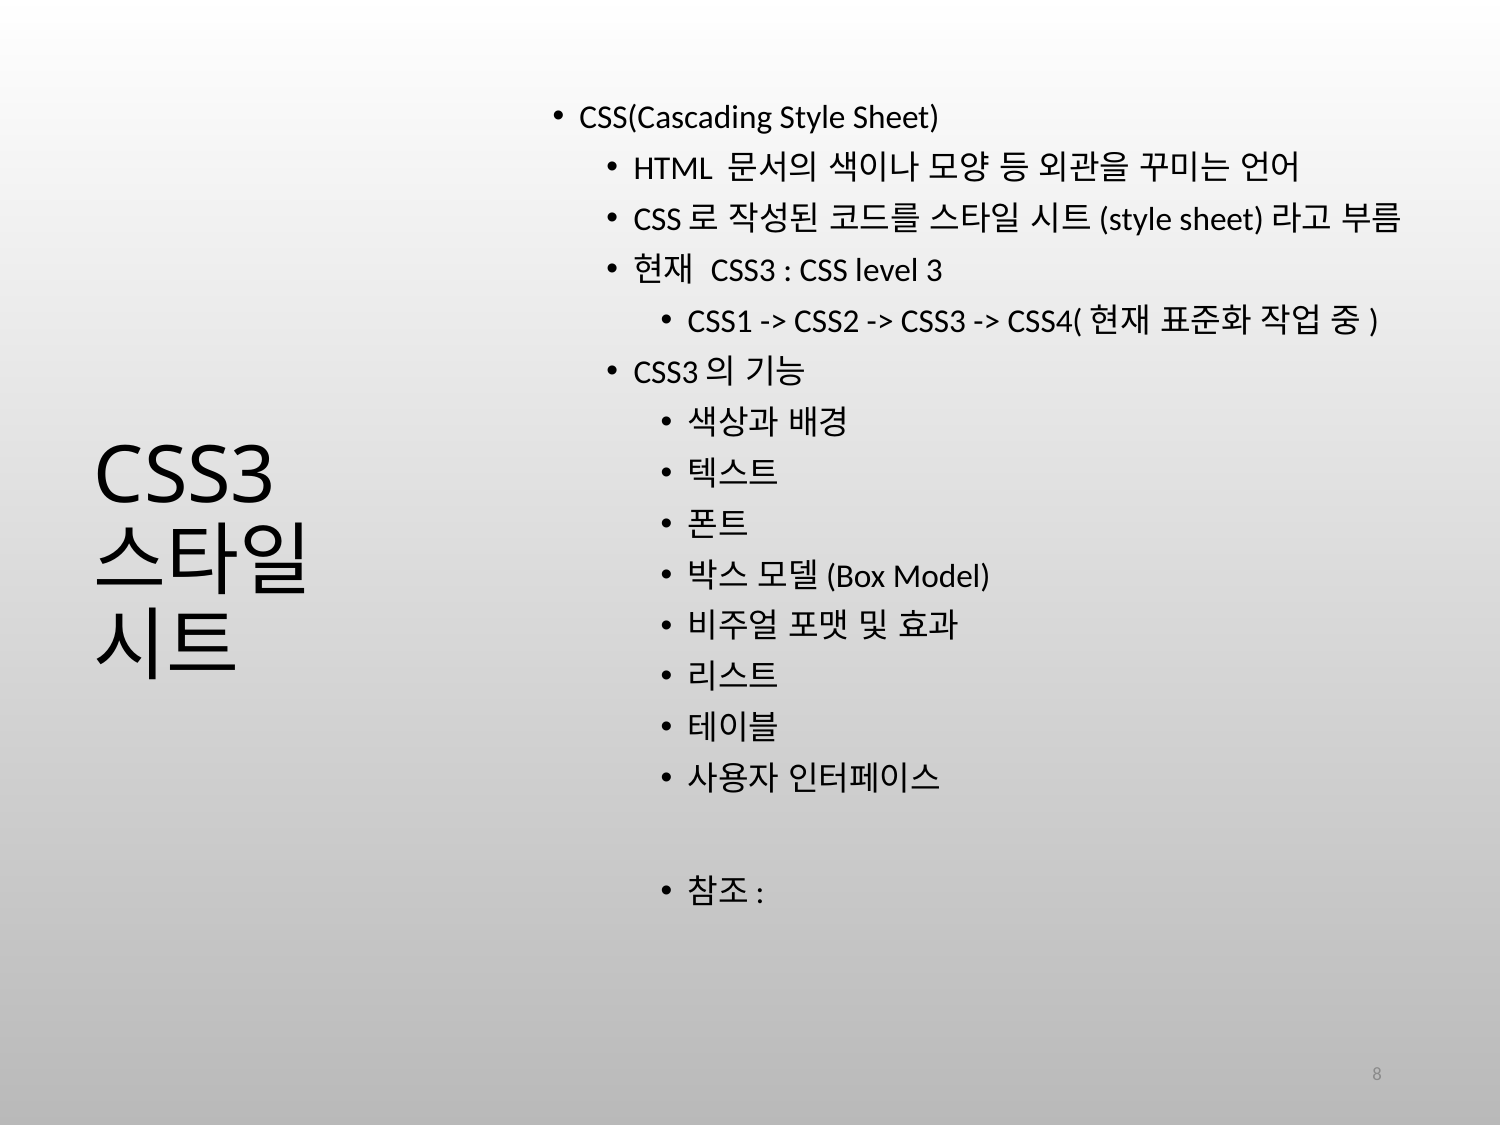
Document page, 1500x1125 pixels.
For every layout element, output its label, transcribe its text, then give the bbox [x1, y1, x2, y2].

title CSS3 스타일 시트 [78, 232, 429, 893]
slide_number 8 [1059, 1042, 1397, 1103]
list CSS(Cascading Style Sheet) HTML 문서의 색이나 모양 등 외관을 꾸미는 언어 CSS로 작성된 코드를 스타일 시트(style sheet)라고 부름 현재 CSS3 : CSS level 3 CSS1 -> CSS2 -> CSS3 -> CSS4(현재 표준화 작업 중) CSS3의 기능 색상과 배경 텍스트 폰트 박스 모델(Box Model) 비주얼 포맷 및 효과 리스트 테이블 사용자 인터페이스 참조: [537, 78, 1422, 979]
